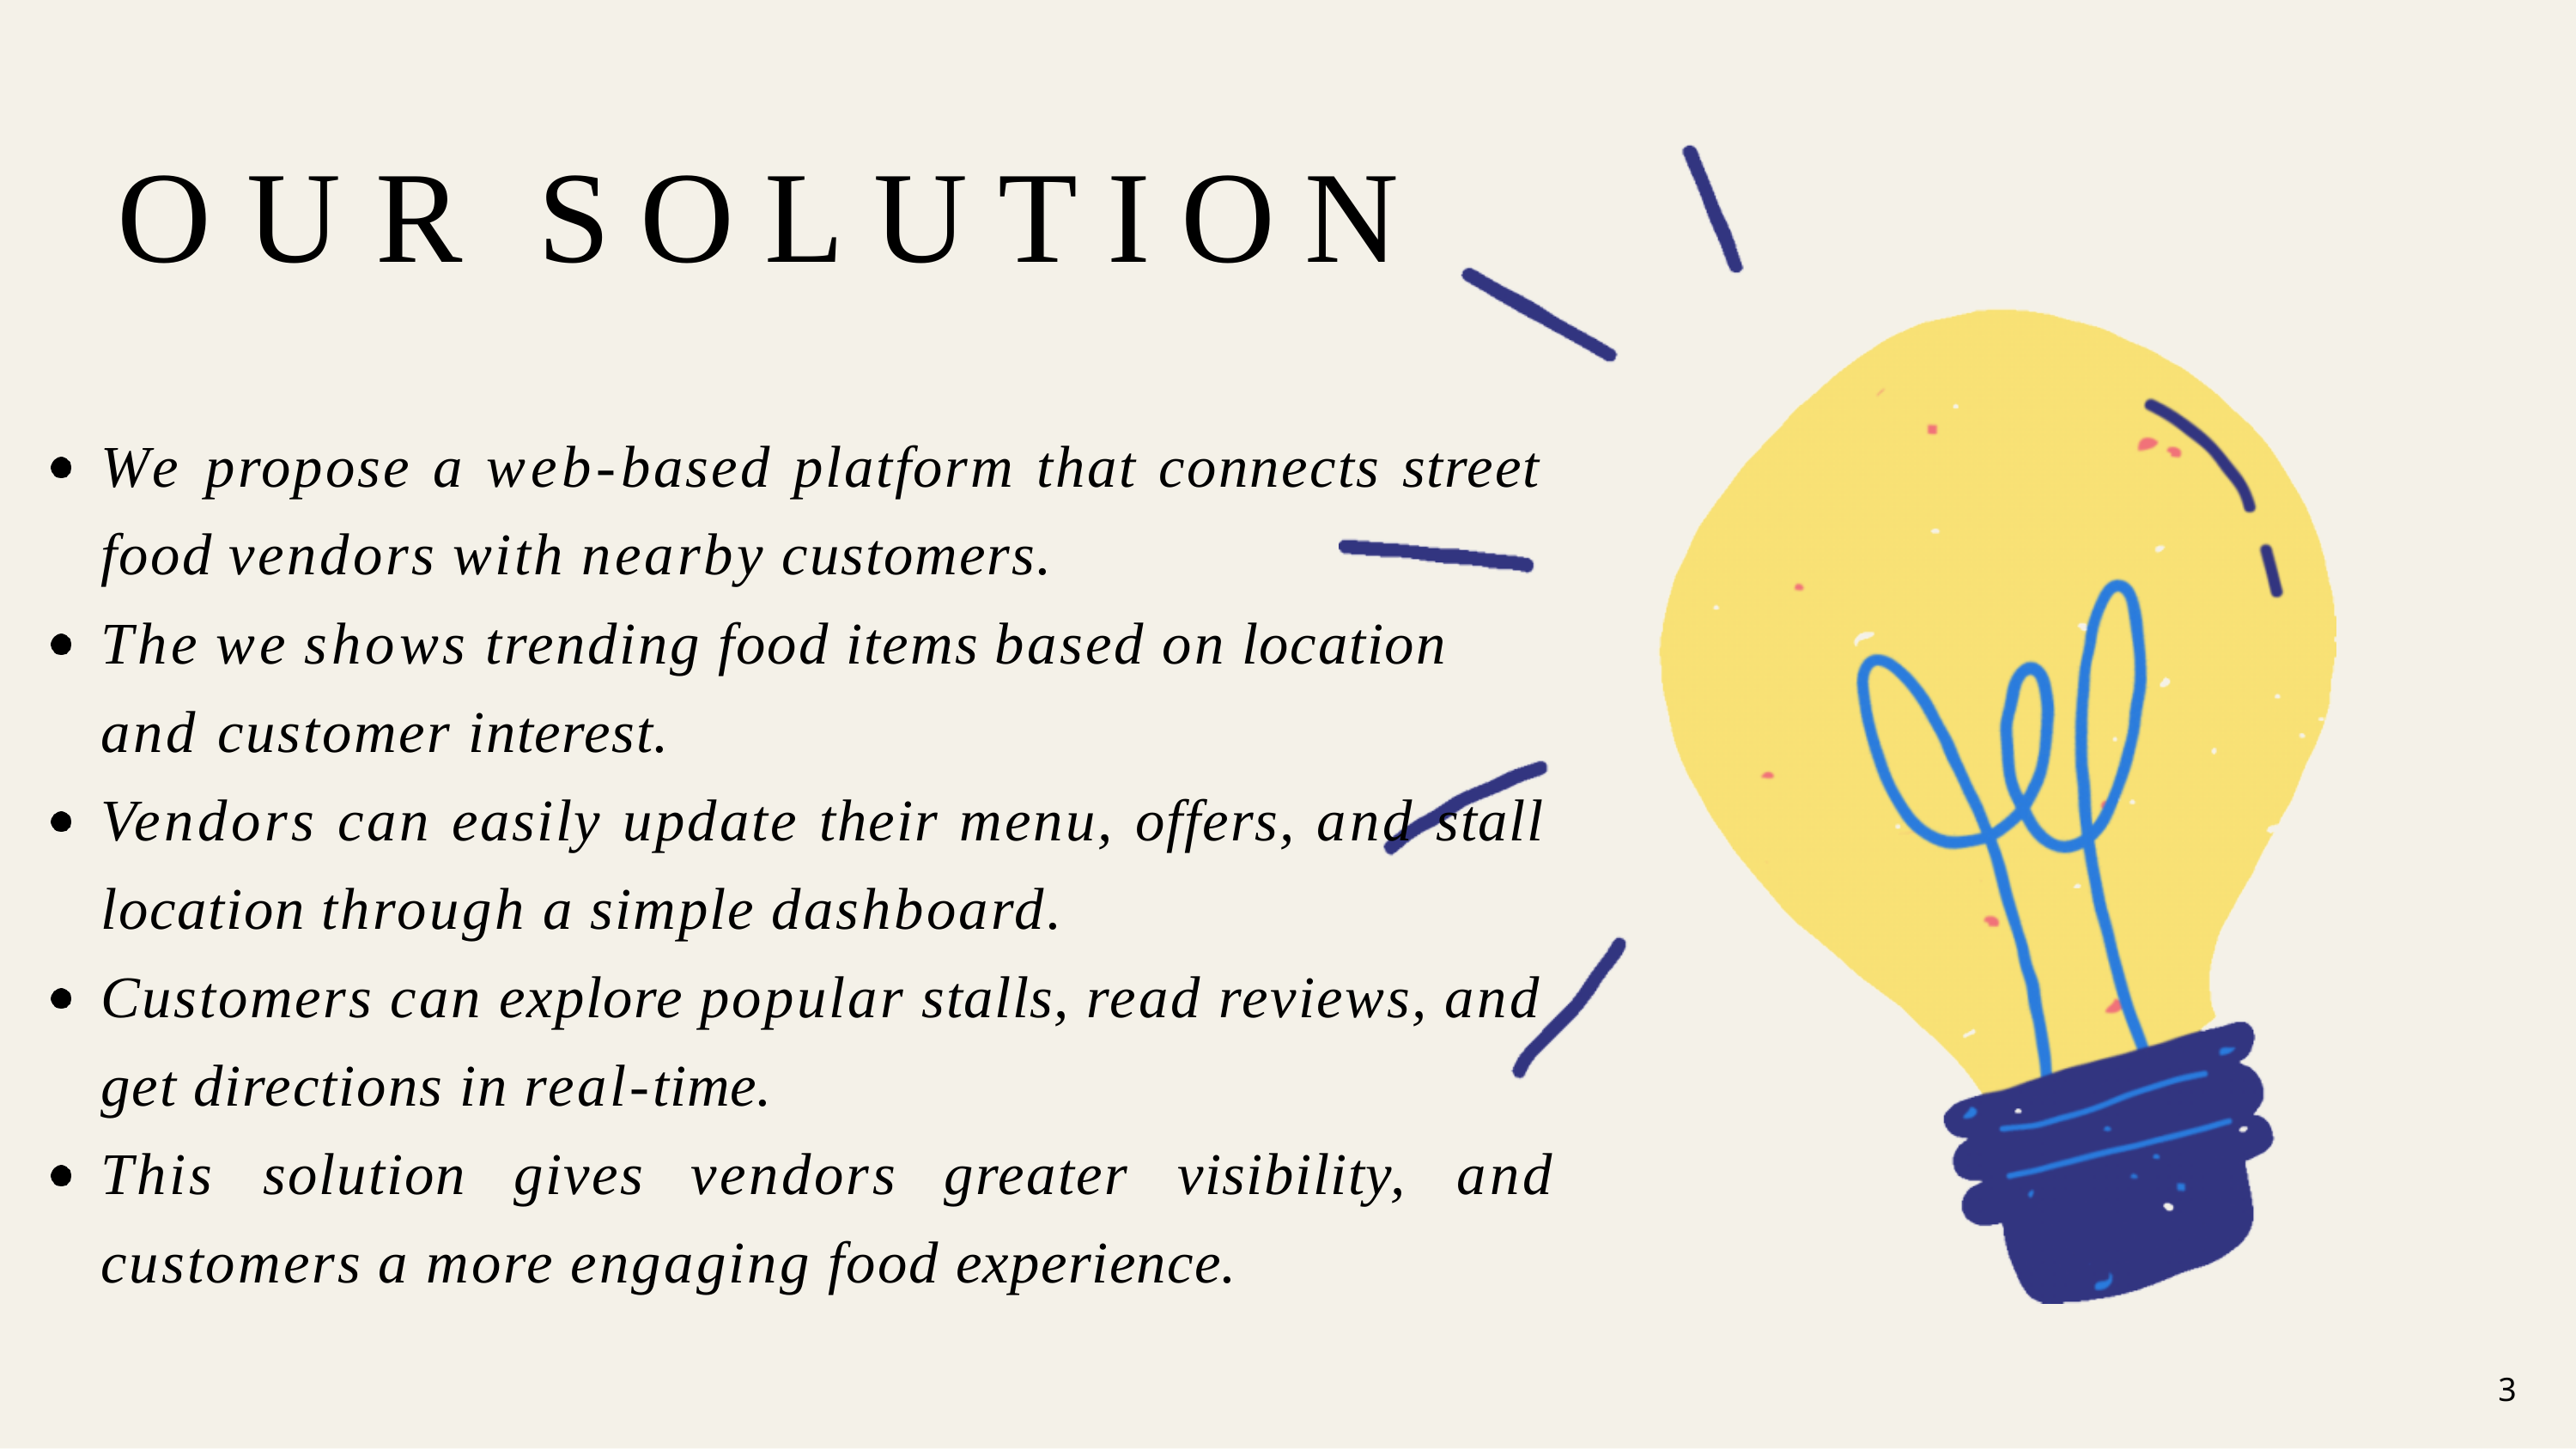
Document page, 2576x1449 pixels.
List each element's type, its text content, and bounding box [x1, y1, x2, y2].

picture [51, 457, 72, 478]
picture [51, 634, 72, 655]
slide_number 3 [2493, 1367, 2523, 1449]
picture [51, 988, 72, 1009]
title OUR SOLUTION [115, 129, 1440, 373]
picture [51, 1165, 72, 1186]
picture [1338, 144, 2336, 1304]
text_box We propose a web-based platform that connects street food vendors with nearby customers. The we shows trending food items based on location and customer interest. Vendors can easily update their menu, offers, and stall location through a simple dashboard. Customers can explore popular stalls, read reviews, and get directions in real-time. This solution gives vendors greater visibility, and customers a more engaging food experience. [99, 408, 1334, 1295]
picture [51, 810, 72, 832]
